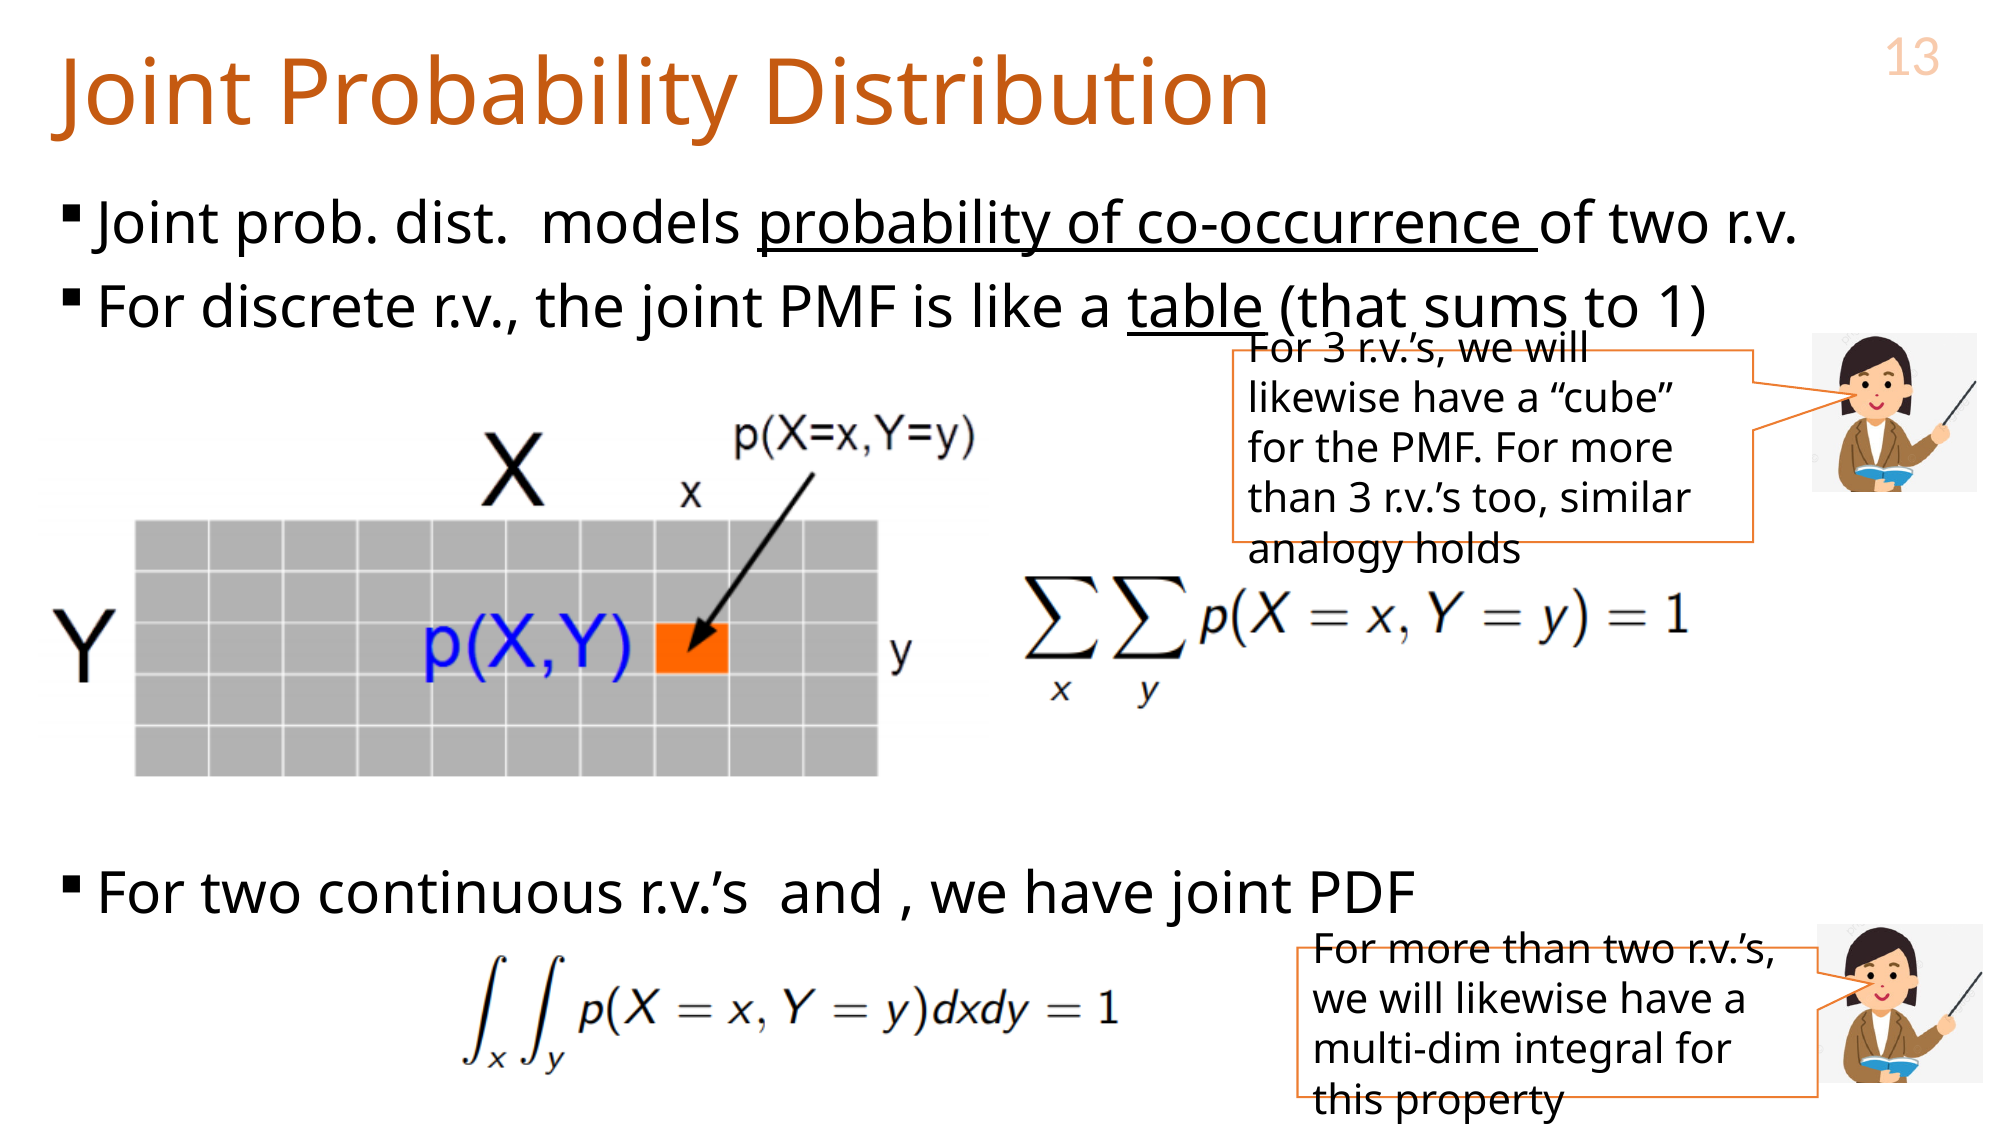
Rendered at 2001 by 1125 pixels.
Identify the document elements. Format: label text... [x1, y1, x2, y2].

picture [1812, 333, 1978, 492]
text_box For 3 r.v.’s, we will likewise have a “cube” for the PMF. For more than 3 r.v.’s too, similar analogy holds [1231, 349, 1812, 544]
picture [453, 939, 1132, 1083]
picture [1817, 924, 1983, 1083]
slide_number 13 [1857, 22, 1957, 83]
title Joint Probability Distribution [43, 27, 1970, 163]
text_box For more than two r.v.’s, we will likewise have a multi-dim integral for this property [1296, 946, 1819, 1099]
picture [1010, 542, 1704, 718]
picture [30, 412, 990, 786]
